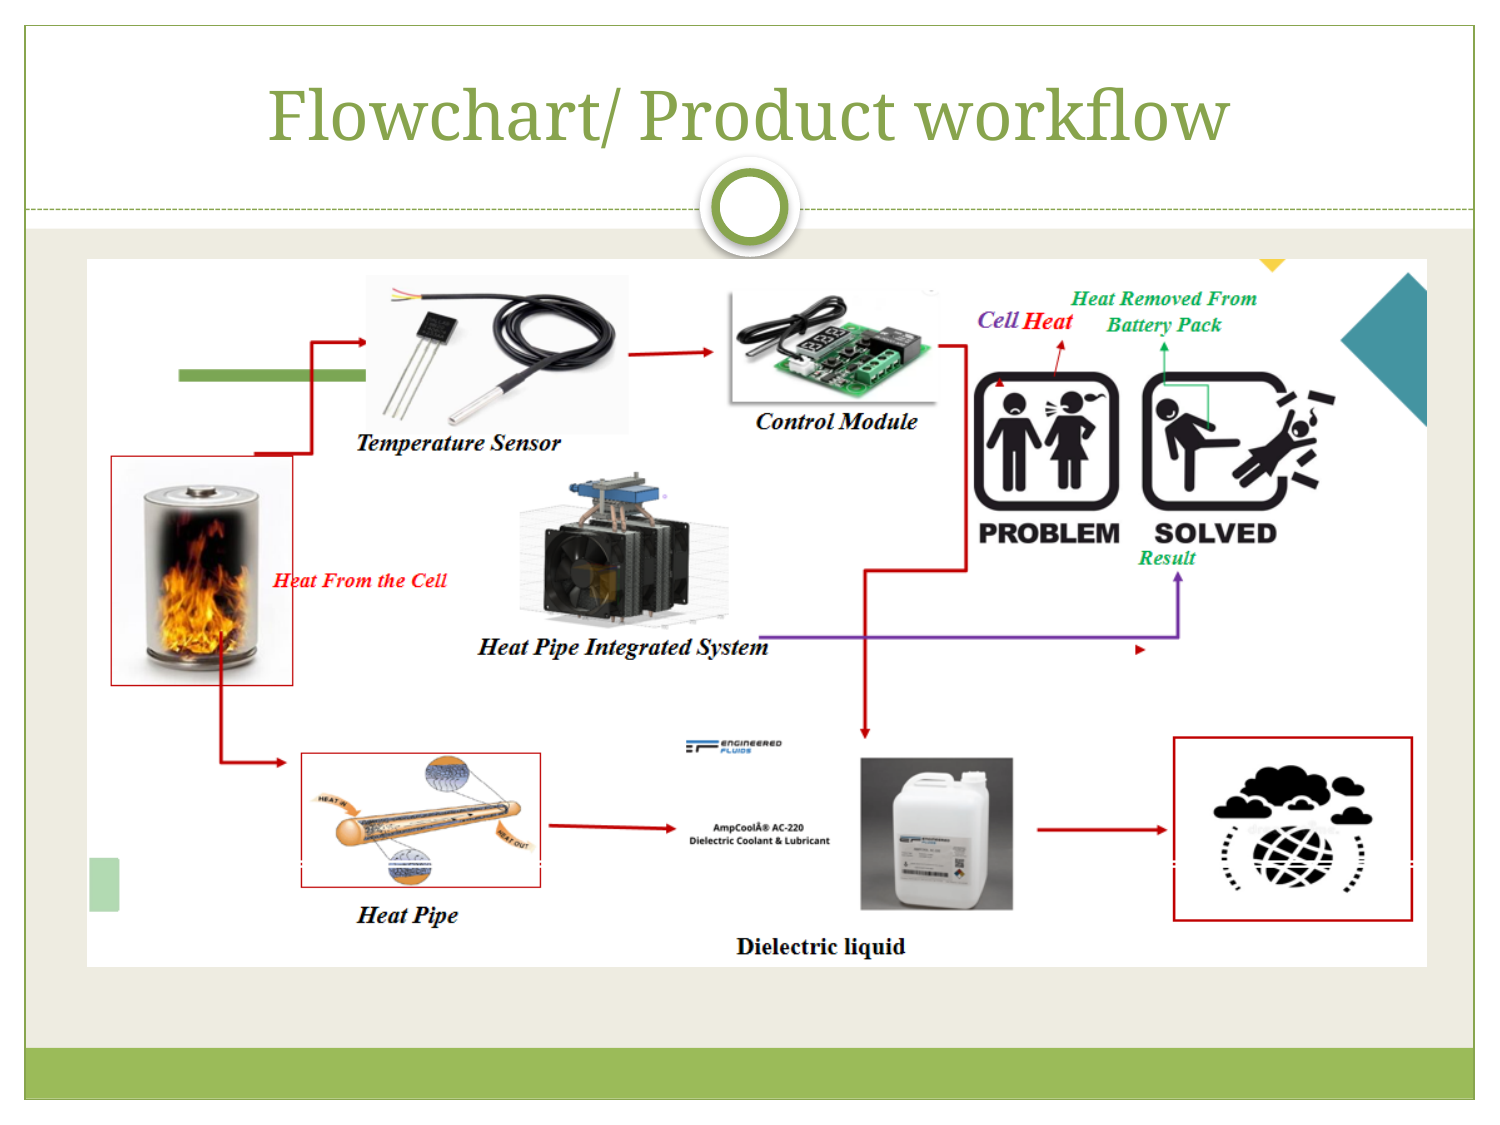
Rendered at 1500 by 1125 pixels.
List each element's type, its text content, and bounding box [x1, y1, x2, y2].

title Flowchart/ Product workflow [49, 37, 1450, 163]
text_box [87, 1025, 463, 1088]
slide_number [715, 168, 791, 241]
picture [87, 259, 1427, 967]
